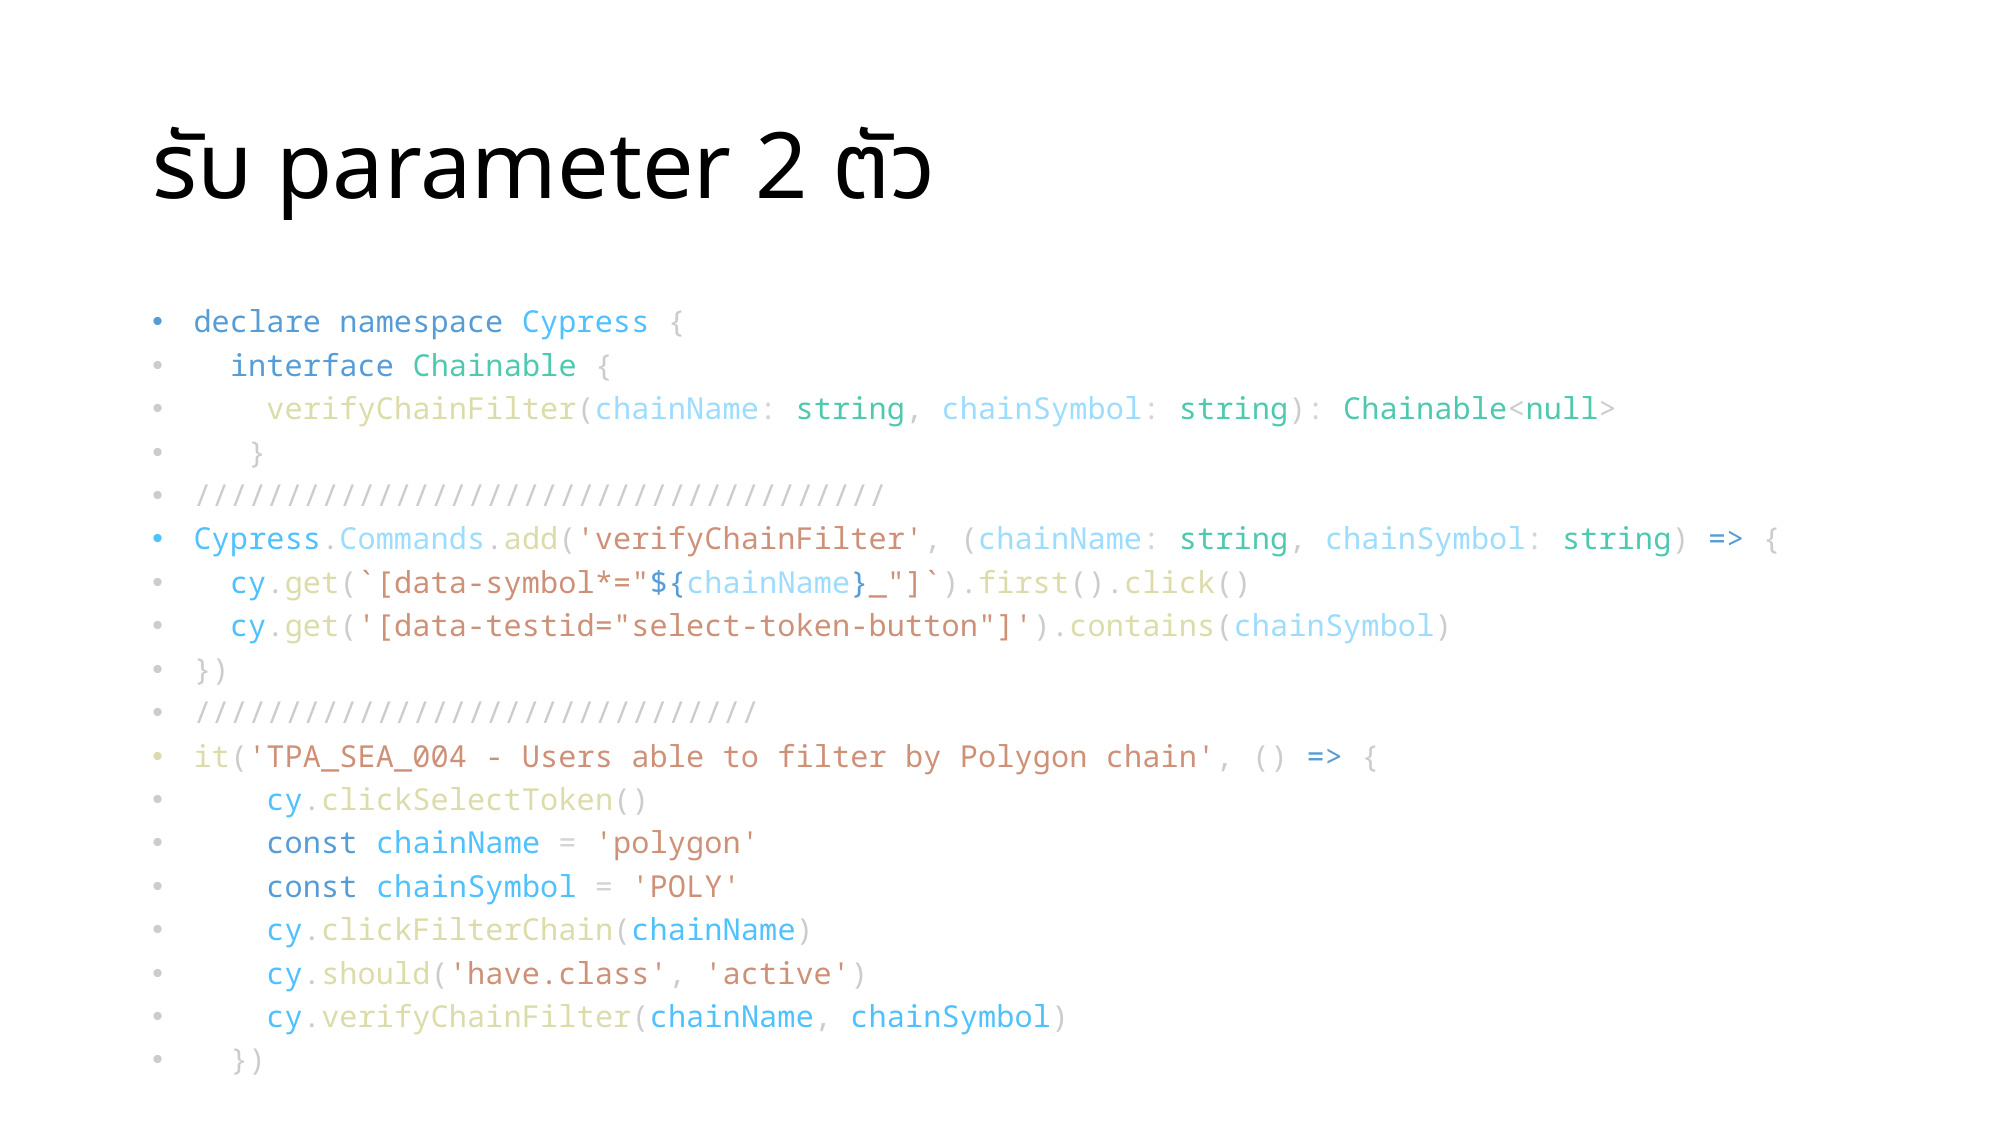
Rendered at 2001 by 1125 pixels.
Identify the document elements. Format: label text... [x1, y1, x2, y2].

list declare namespace Cypress { interface Chainable { verifyChainFilter(chainName: string, chainSymbol: string): Chainable<null> } ////////////////////////////////////// Cypress.Commands.add('verifyChainFilter', (chainName: string, chainSymbol: string) => { cy.get(`[data-symbol*="${chainName}_"]`).first().click() cy.get('[data-testid="select-token-button"]').contains(chainSymbol) }) /////////////////////////////// it('TPA_SEA_004 - Users able to filter by Polygon chain', () => { cy.clickSelectToken() const chainName = 'polygon' const chainSymbol = 'POLY' cy.clickFilterChain(chainName) cy.should('have.class', 'active') cy.verifyChainFilter(chainName, chainSymbol) }) [137, 299, 1863, 1095]
title รับ parameter 2 ตัว [137, 59, 1863, 278]
